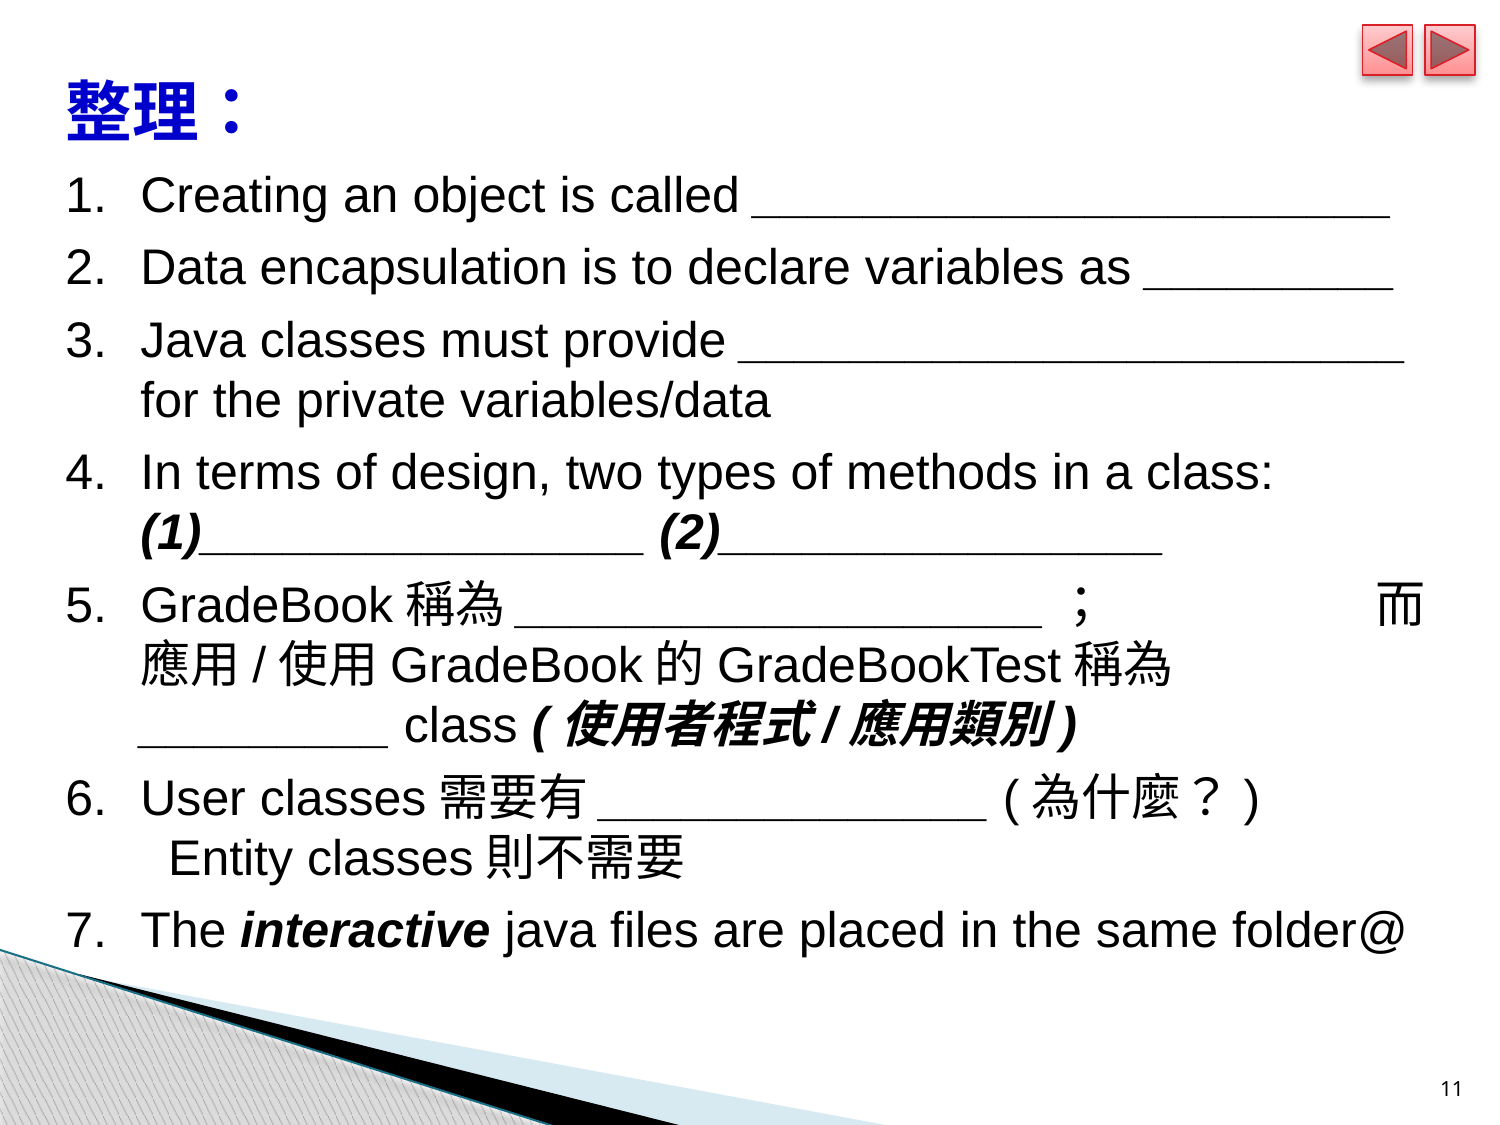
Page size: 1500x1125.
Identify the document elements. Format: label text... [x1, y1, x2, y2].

slide_number 11 [1418, 1051, 1479, 1112]
text_box 整理： Creating an object is called _______________________ Data encapsulation is to declare variables as _________ Java classes must provide ________________________ for the private variables/data In terms of design, two types of methods in a class: (1)________________ (2)________________ GradeBook稱為___________________； 而應用/使用GradeBook的GradeBookTest稱為 _________ class (使用者程式/應用類別) User classes需要有______________ (為什麼？) Entity classes則不需要 The interactive java files are placed in the same folder@ [50, 62, 1449, 965]
